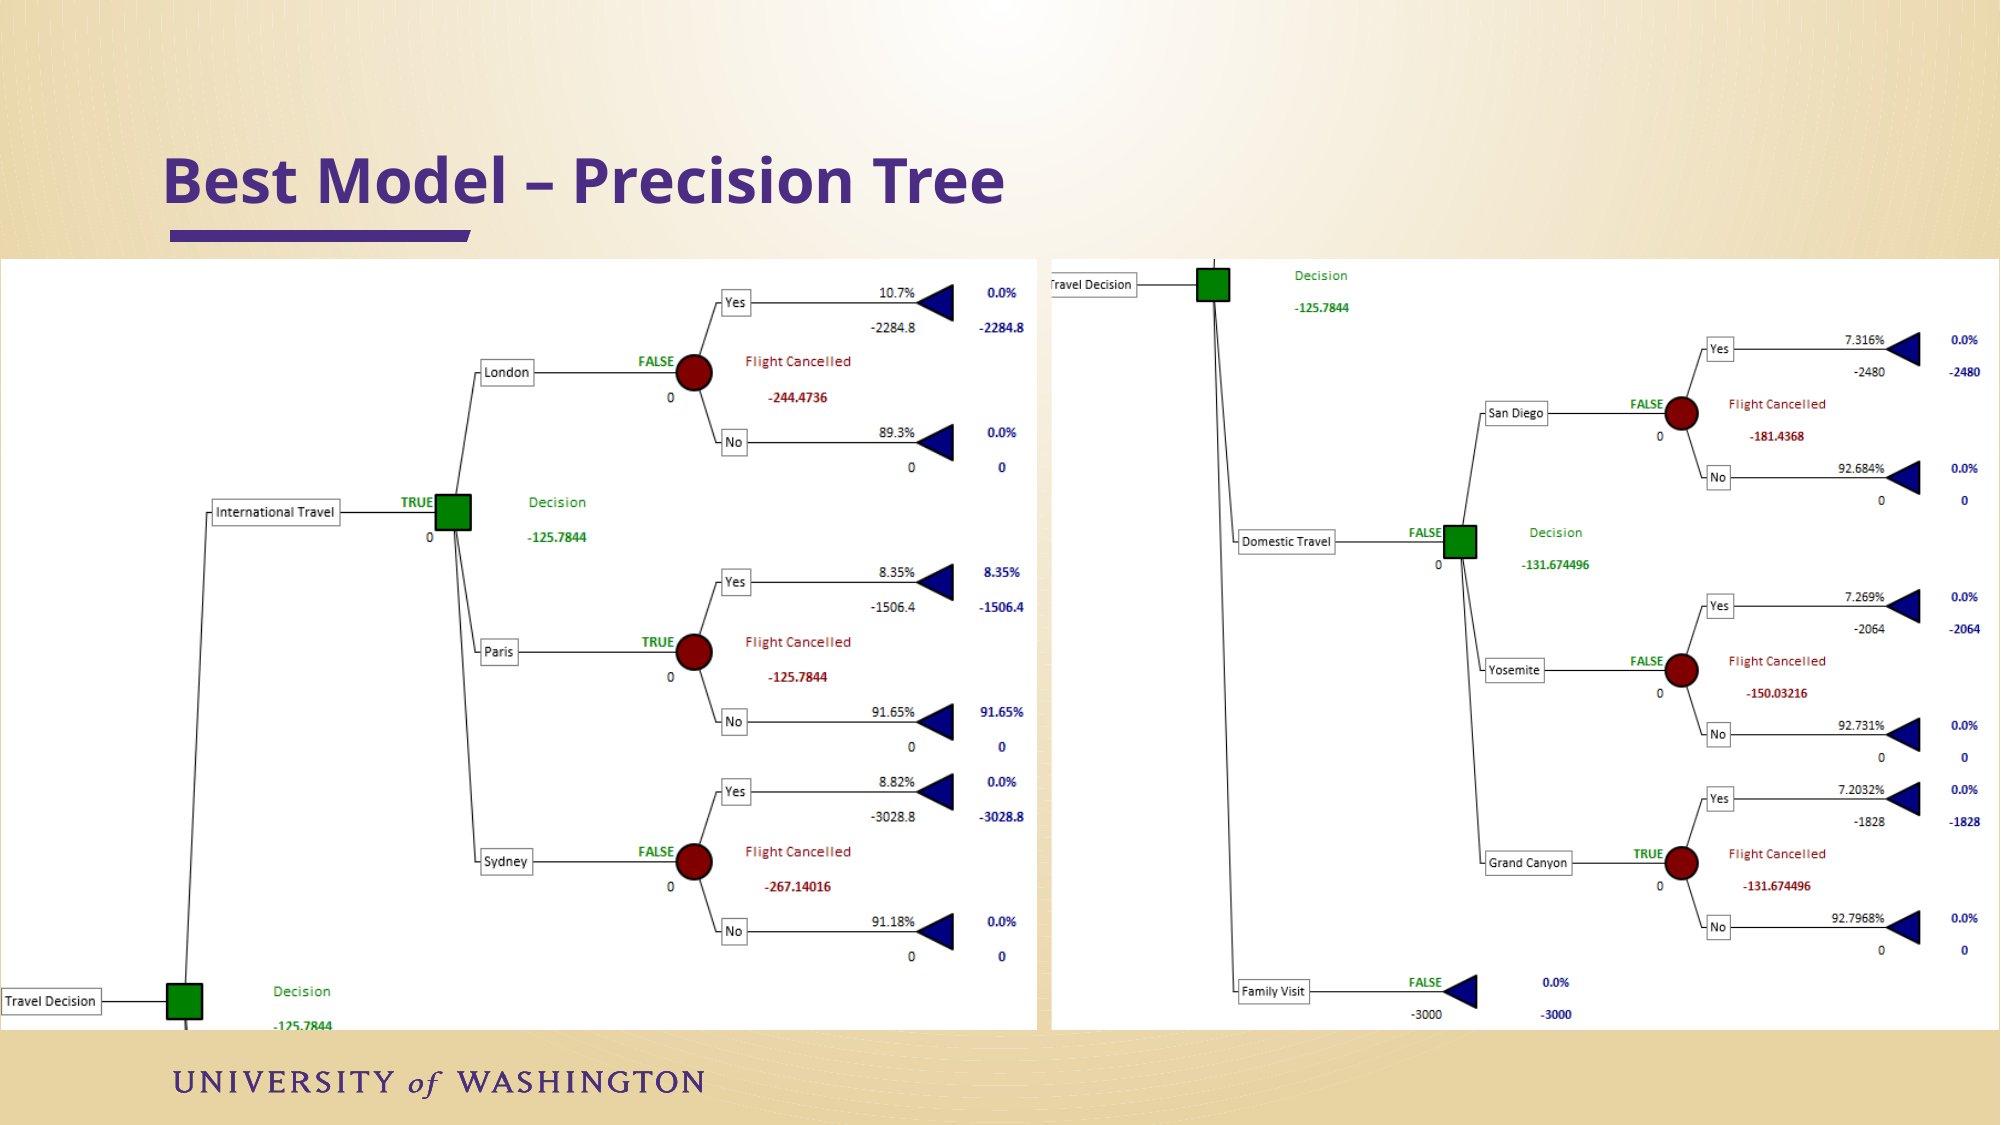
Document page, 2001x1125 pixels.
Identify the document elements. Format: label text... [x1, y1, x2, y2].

picture [0, 259, 1037, 1031]
title Best Model – Precision Tree [146, 60, 1911, 224]
picture [170, 230, 471, 242]
picture [1051, 259, 1999, 1031]
picture [173, 1071, 704, 1099]
